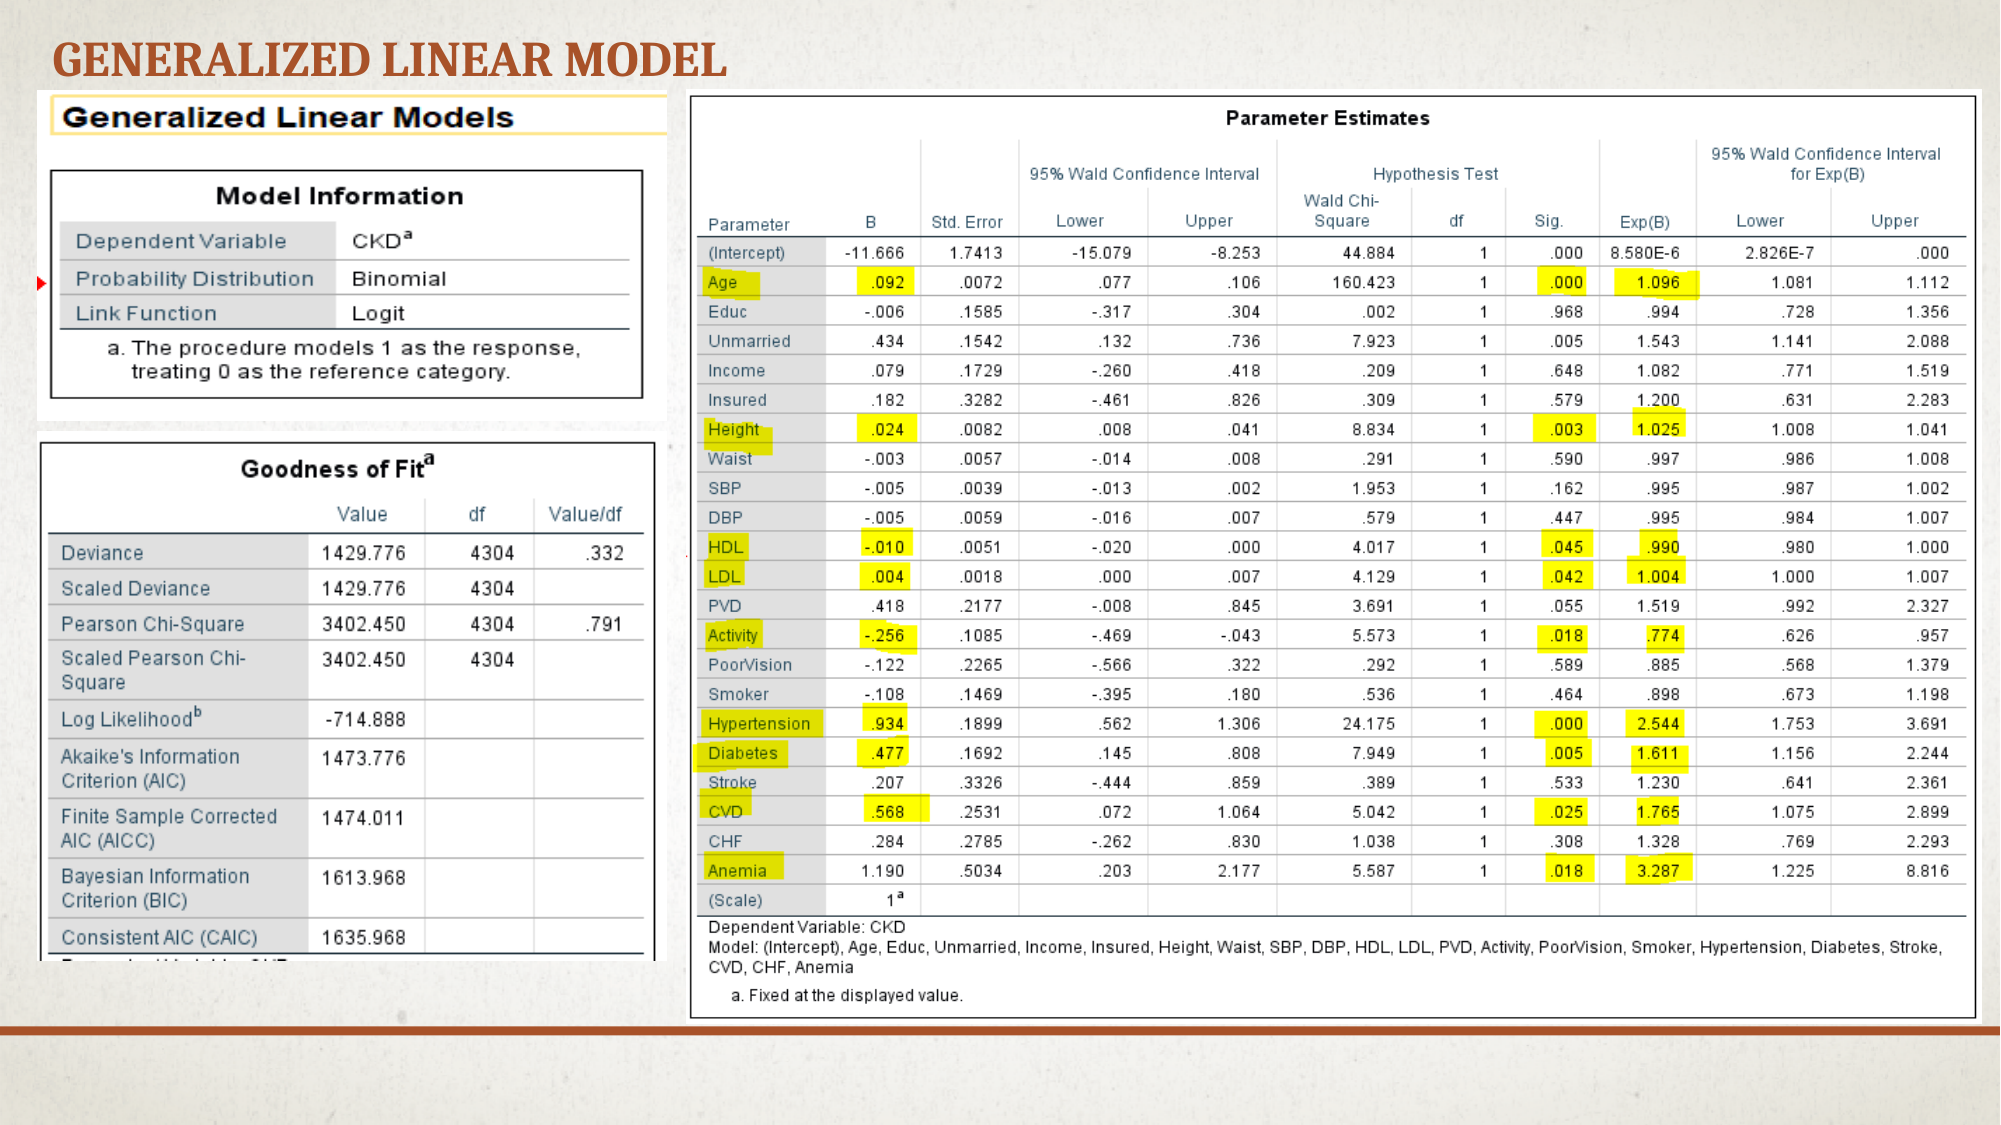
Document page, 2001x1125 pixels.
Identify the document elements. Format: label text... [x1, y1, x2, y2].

picture [0, 0, 2001, 1125]
title Generalized LINEAR MODEL [37, 14, 1631, 95]
